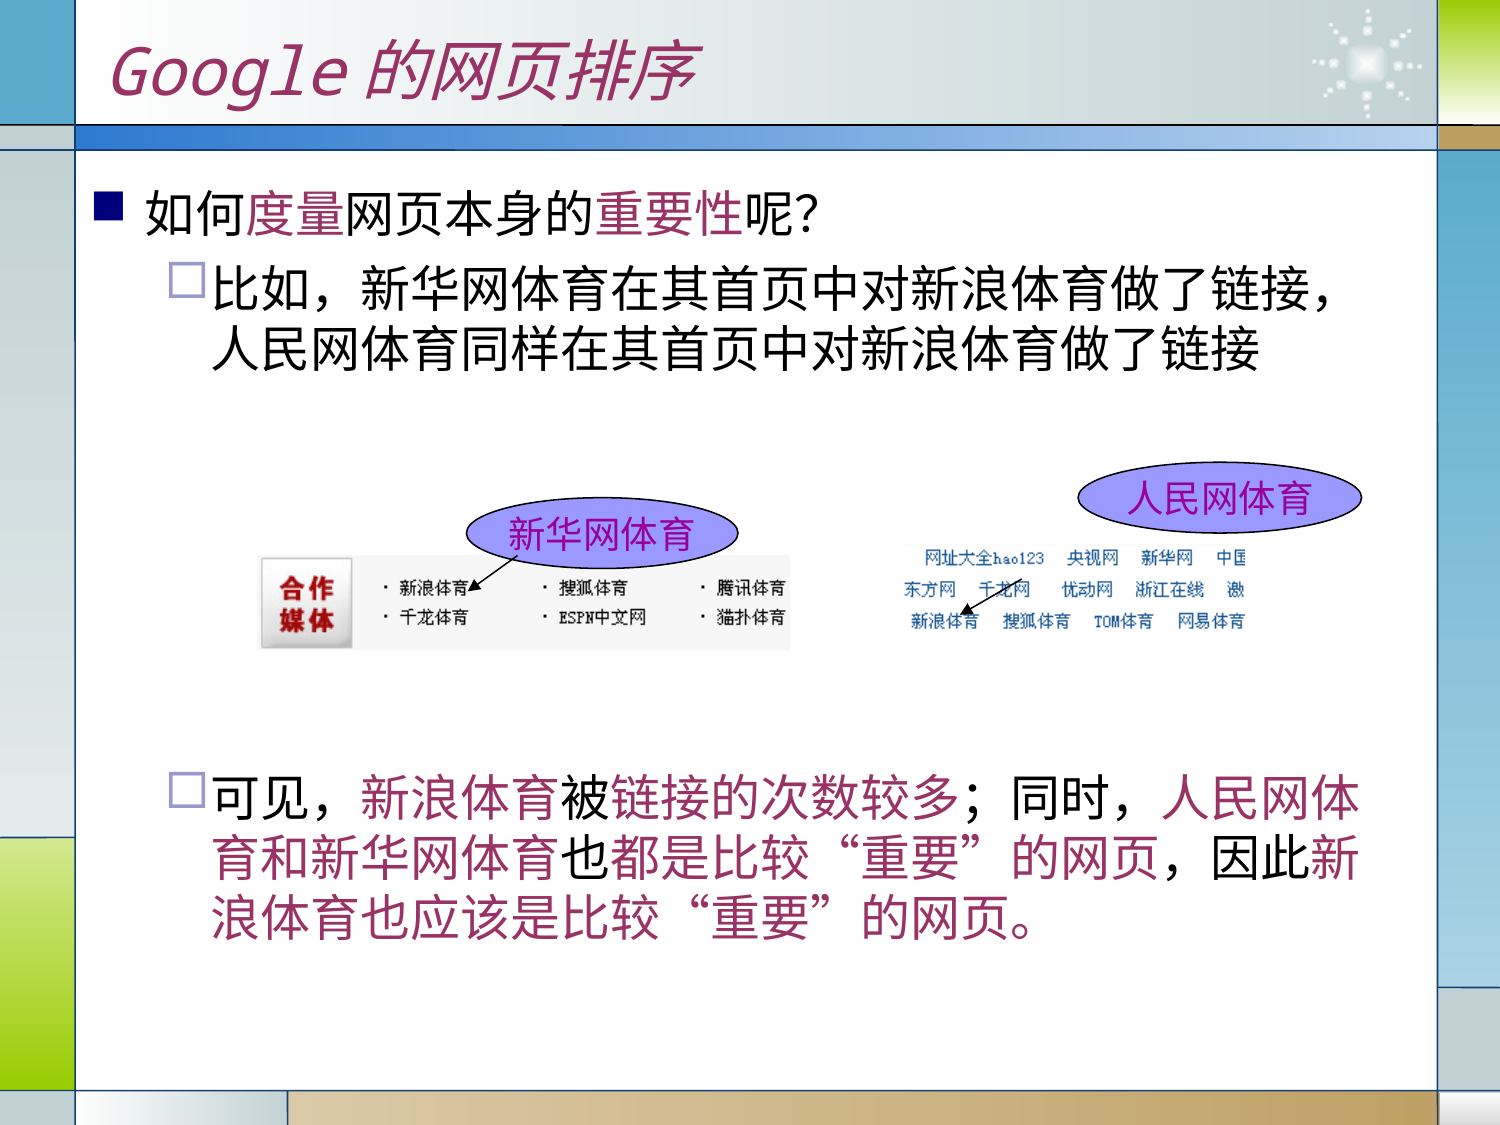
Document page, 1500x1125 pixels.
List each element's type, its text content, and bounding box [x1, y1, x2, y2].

text_box 人民网体育 [1078, 462, 1362, 534]
text_box 新华网体育 [466, 497, 739, 554]
text_box Google的网页排序 [90, 12, 991, 125]
picture [902, 543, 1246, 639]
text_box 如何度量网页本身的重要性呢？ 比如，新华网体育在其首页中对新浪体育做了链接，人民网体育同样在其首页中对新浪体育做了链接 可见，新浪体育被链接的次数较多；同时，人民网体育和新华网体育也都是比较“重要”的网页，因此新浪体育也应该是比较“重要”的网页。 [74, 174, 1425, 988]
picture [257, 555, 790, 651]
